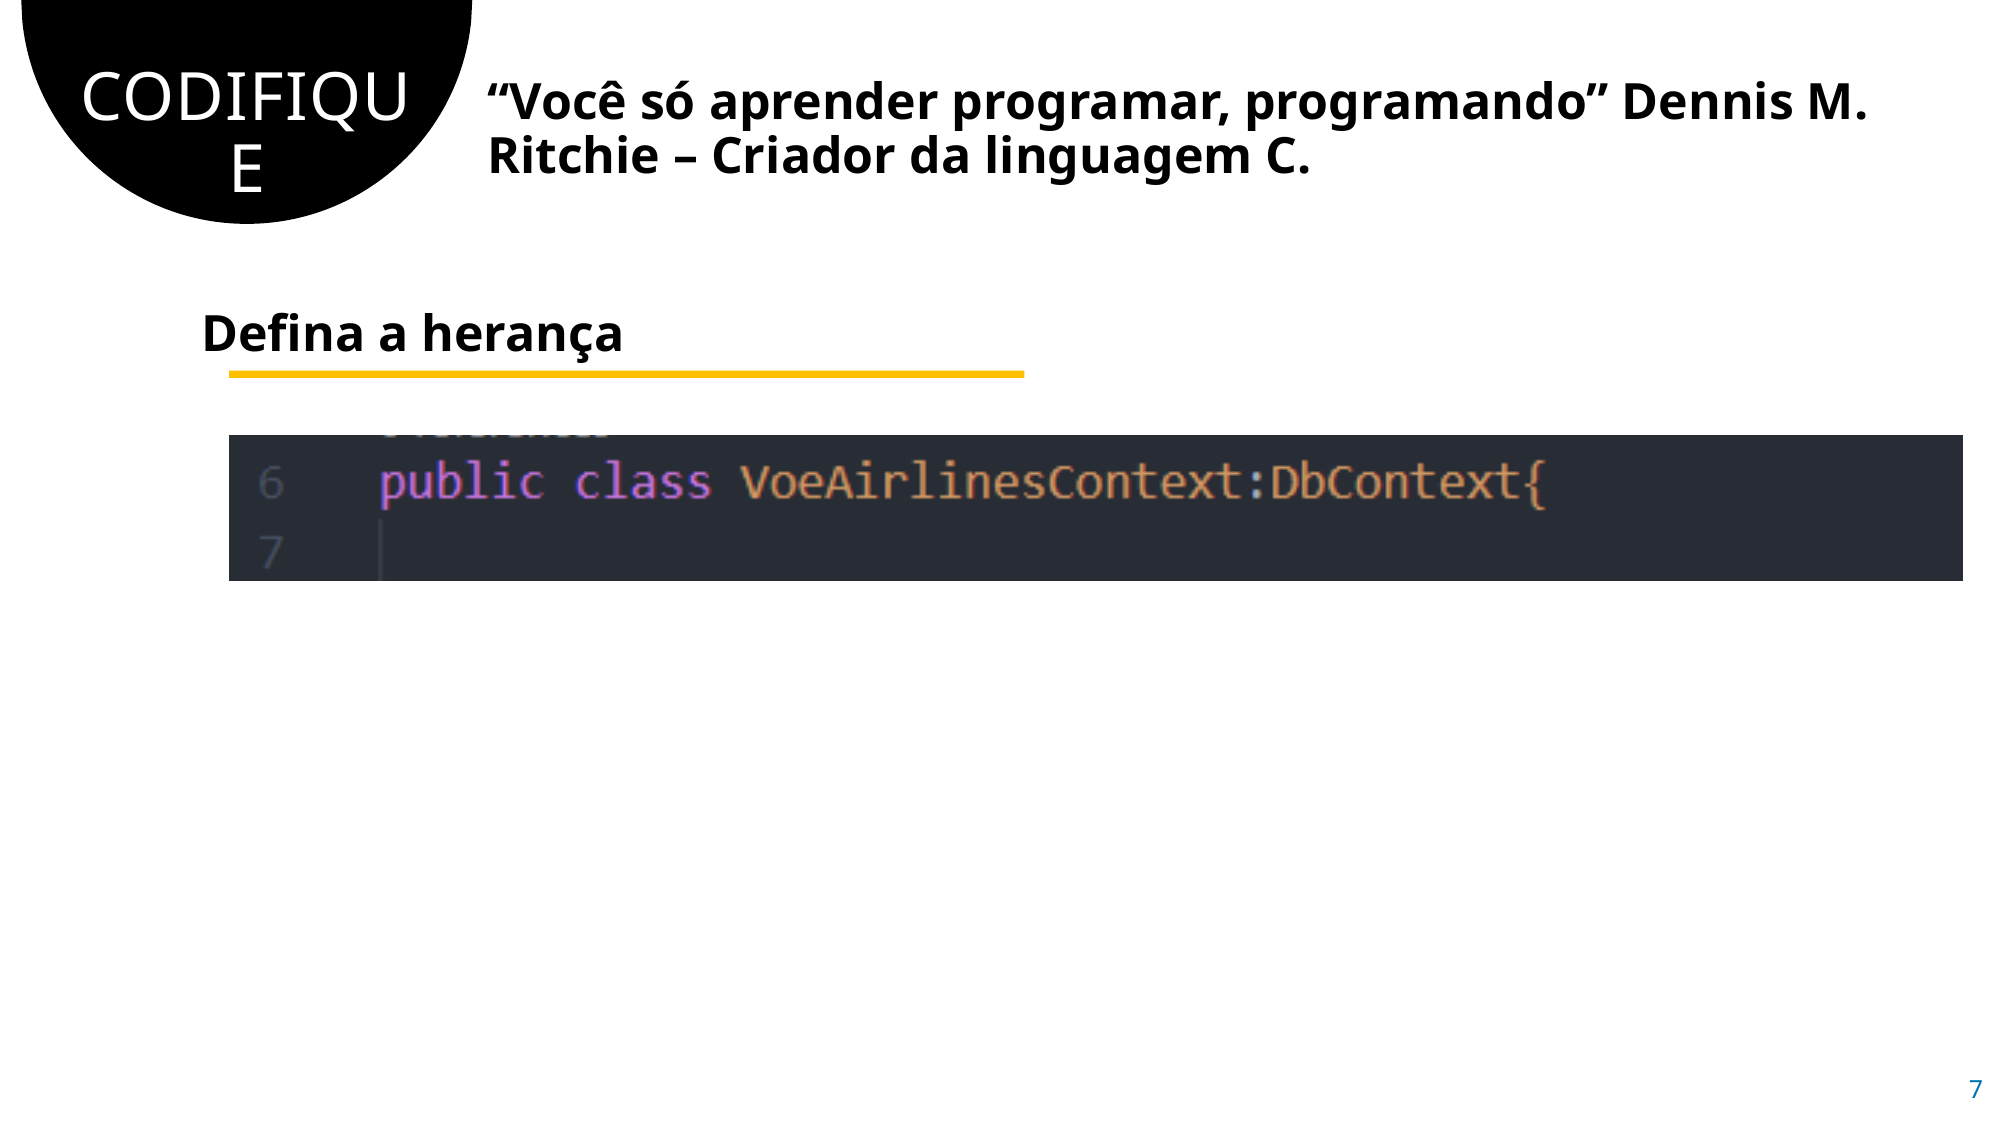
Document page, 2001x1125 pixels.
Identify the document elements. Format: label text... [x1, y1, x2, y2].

list “Você só aprender programar, programando” Dennis M. Ritchie – Criador da linguagem C. [472, 68, 1963, 193]
text_box [228, 369, 1025, 379]
title CODIFIQUE [51, 55, 442, 144]
list Defina a herança [0, 300, 900, 371]
slide_number 7 [1916, 1060, 1999, 1121]
picture [229, 435, 1963, 581]
